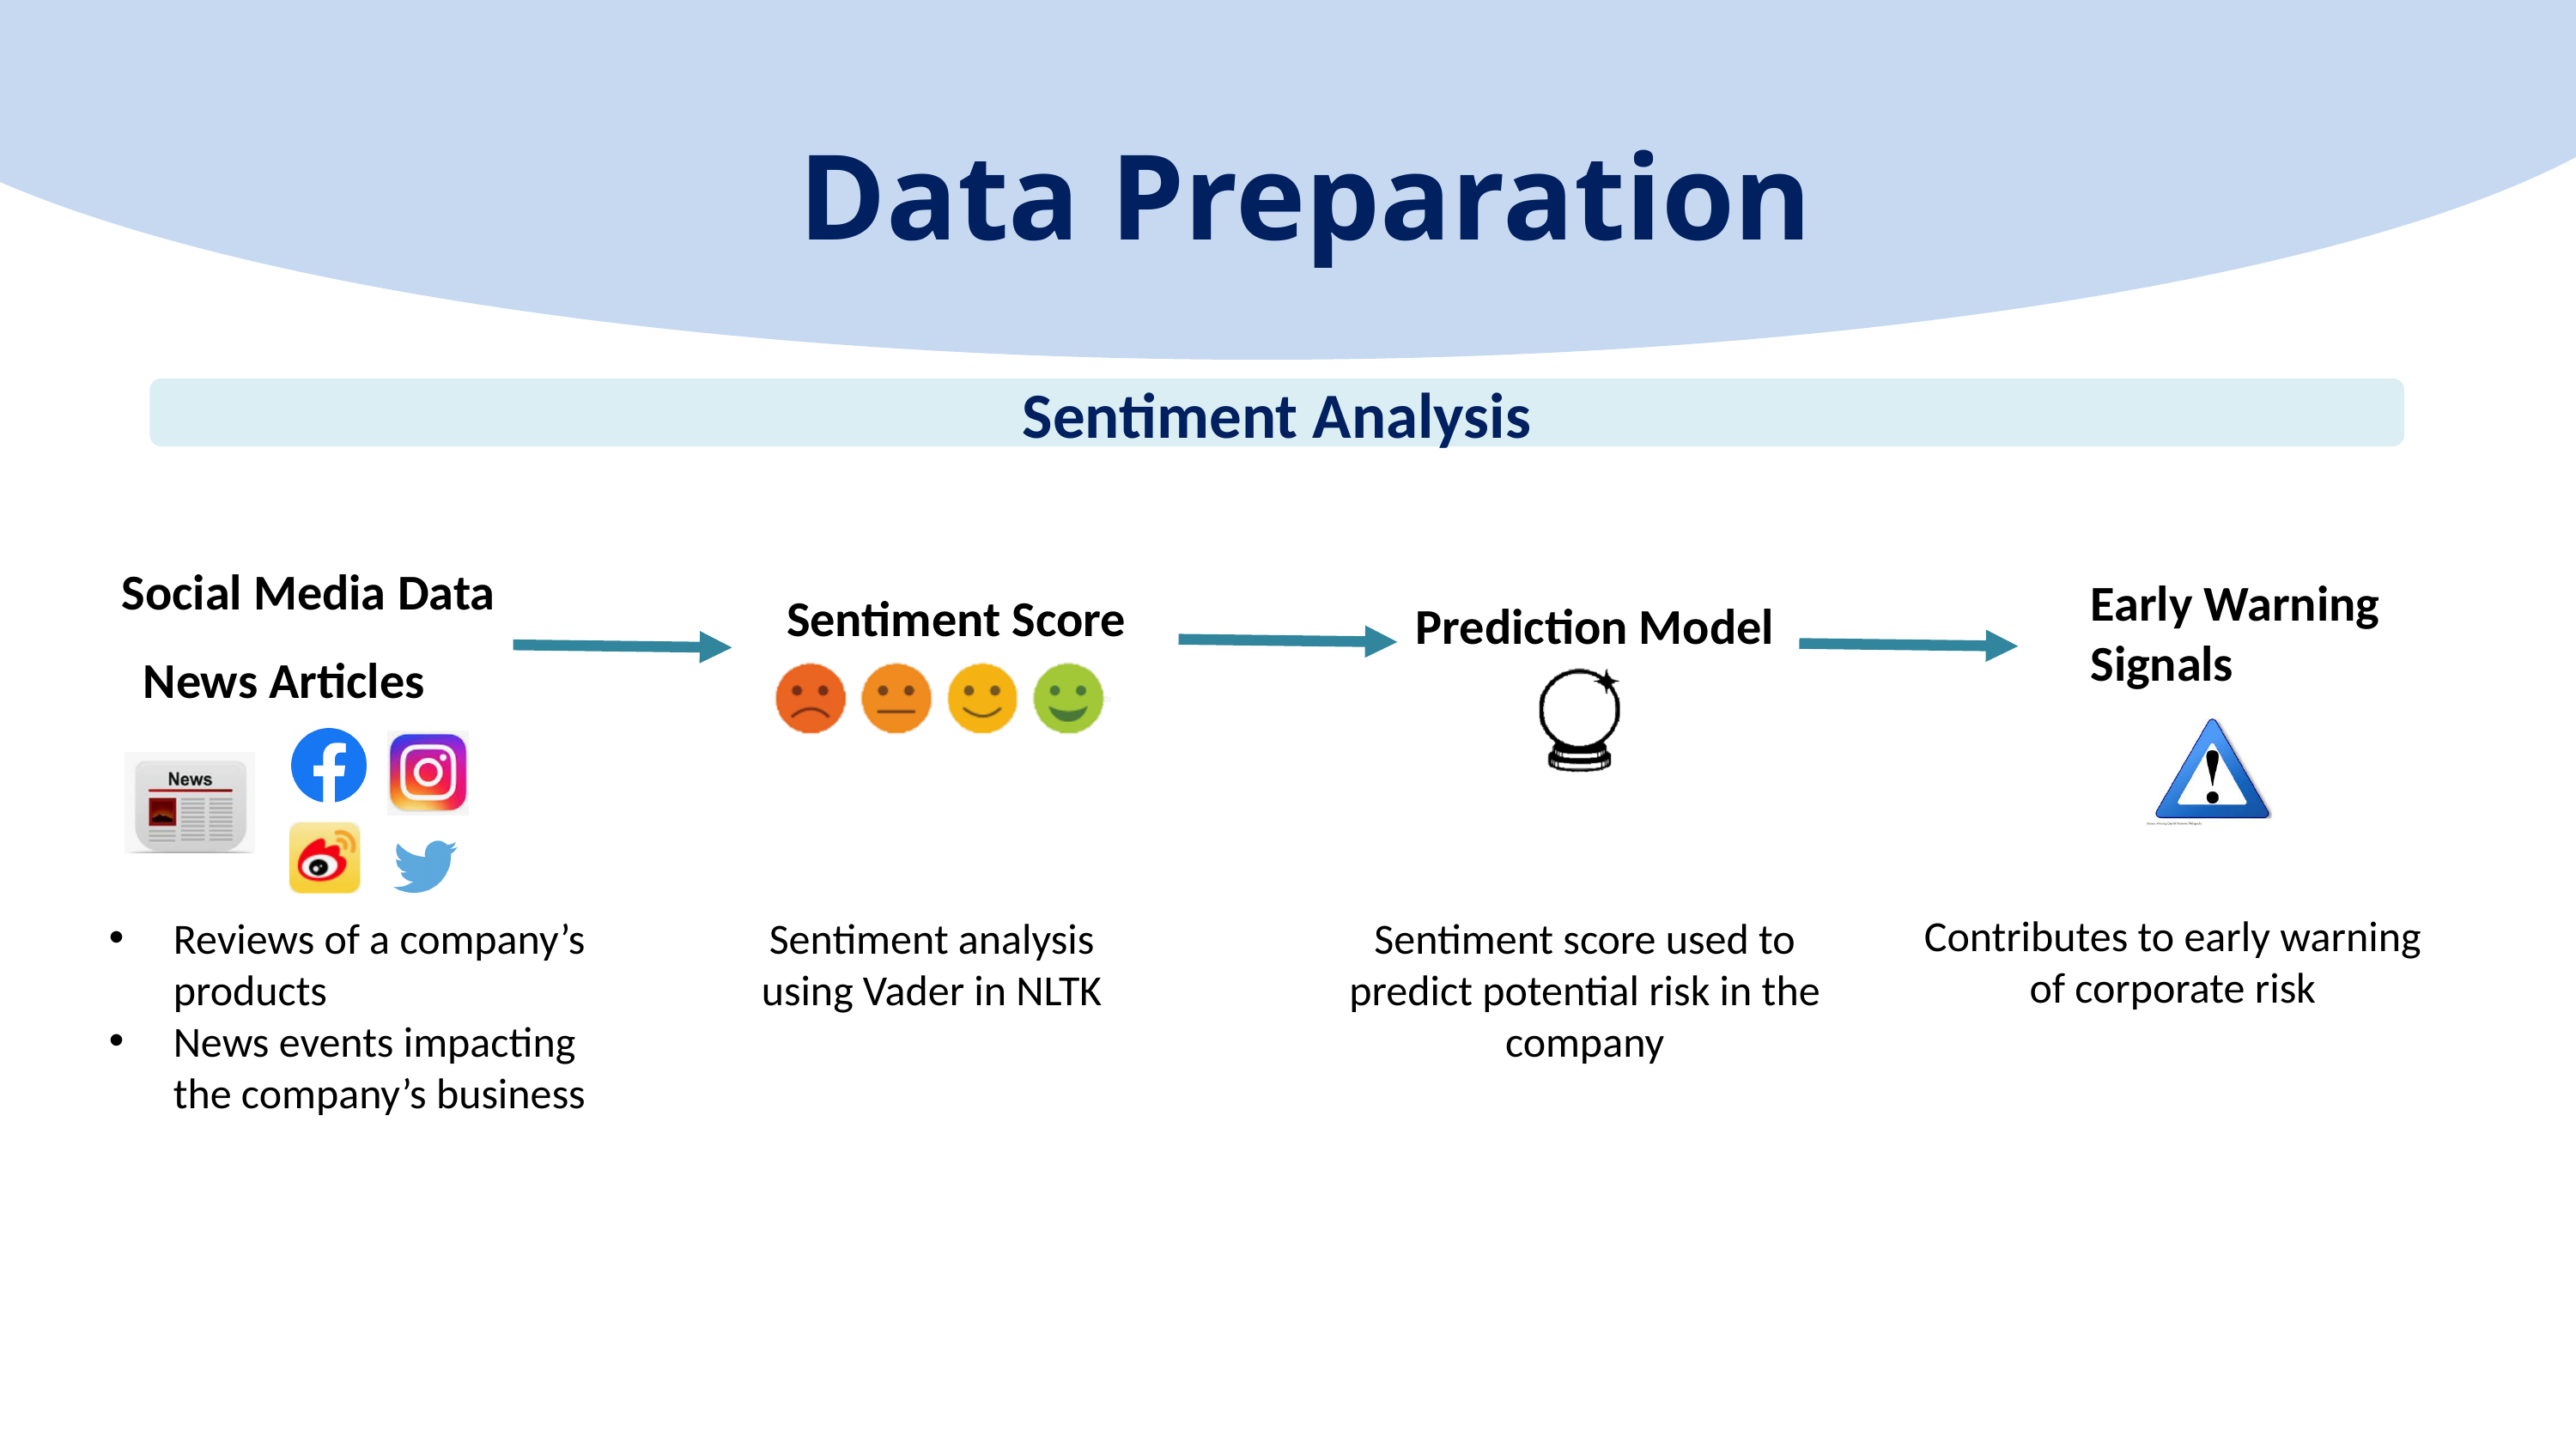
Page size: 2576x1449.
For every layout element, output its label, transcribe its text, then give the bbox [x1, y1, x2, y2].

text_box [1178, 639, 1398, 643]
picture [290, 727, 367, 803]
text_box Sentiment Analysis [148, 376, 2407, 449]
picture [756, 635, 1115, 782]
text_box Reviews of a company’s products News events impacting the company’s business [96, 904, 624, 1124]
text_box Contributes to early warning of corporate risk [1908, 902, 2437, 1018]
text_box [513, 644, 732, 648]
picture [377, 828, 479, 903]
picture [387, 731, 469, 816]
text_box Sentiment Score [774, 579, 1904, 653]
text_box Sentiment analysis using Vader in NLTK [684, 904, 1179, 1021]
text_box [0, 0, 2576, 362]
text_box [1799, 643, 2019, 646]
text_box Data Preparation [787, 96, 2075, 270]
text_box Prediction Model [1330, 587, 1859, 661]
text_box News Articles [131, 641, 625, 715]
text_box Sentiment score used to predict potential risk in the company [1321, 904, 1850, 1072]
picture [2141, 718, 2286, 827]
text_box Early Warning Signals [2077, 565, 2505, 698]
picture [284, 815, 366, 903]
picture [125, 752, 256, 853]
picture [1531, 653, 1638, 776]
text_box Social Media Data [108, 554, 603, 627]
